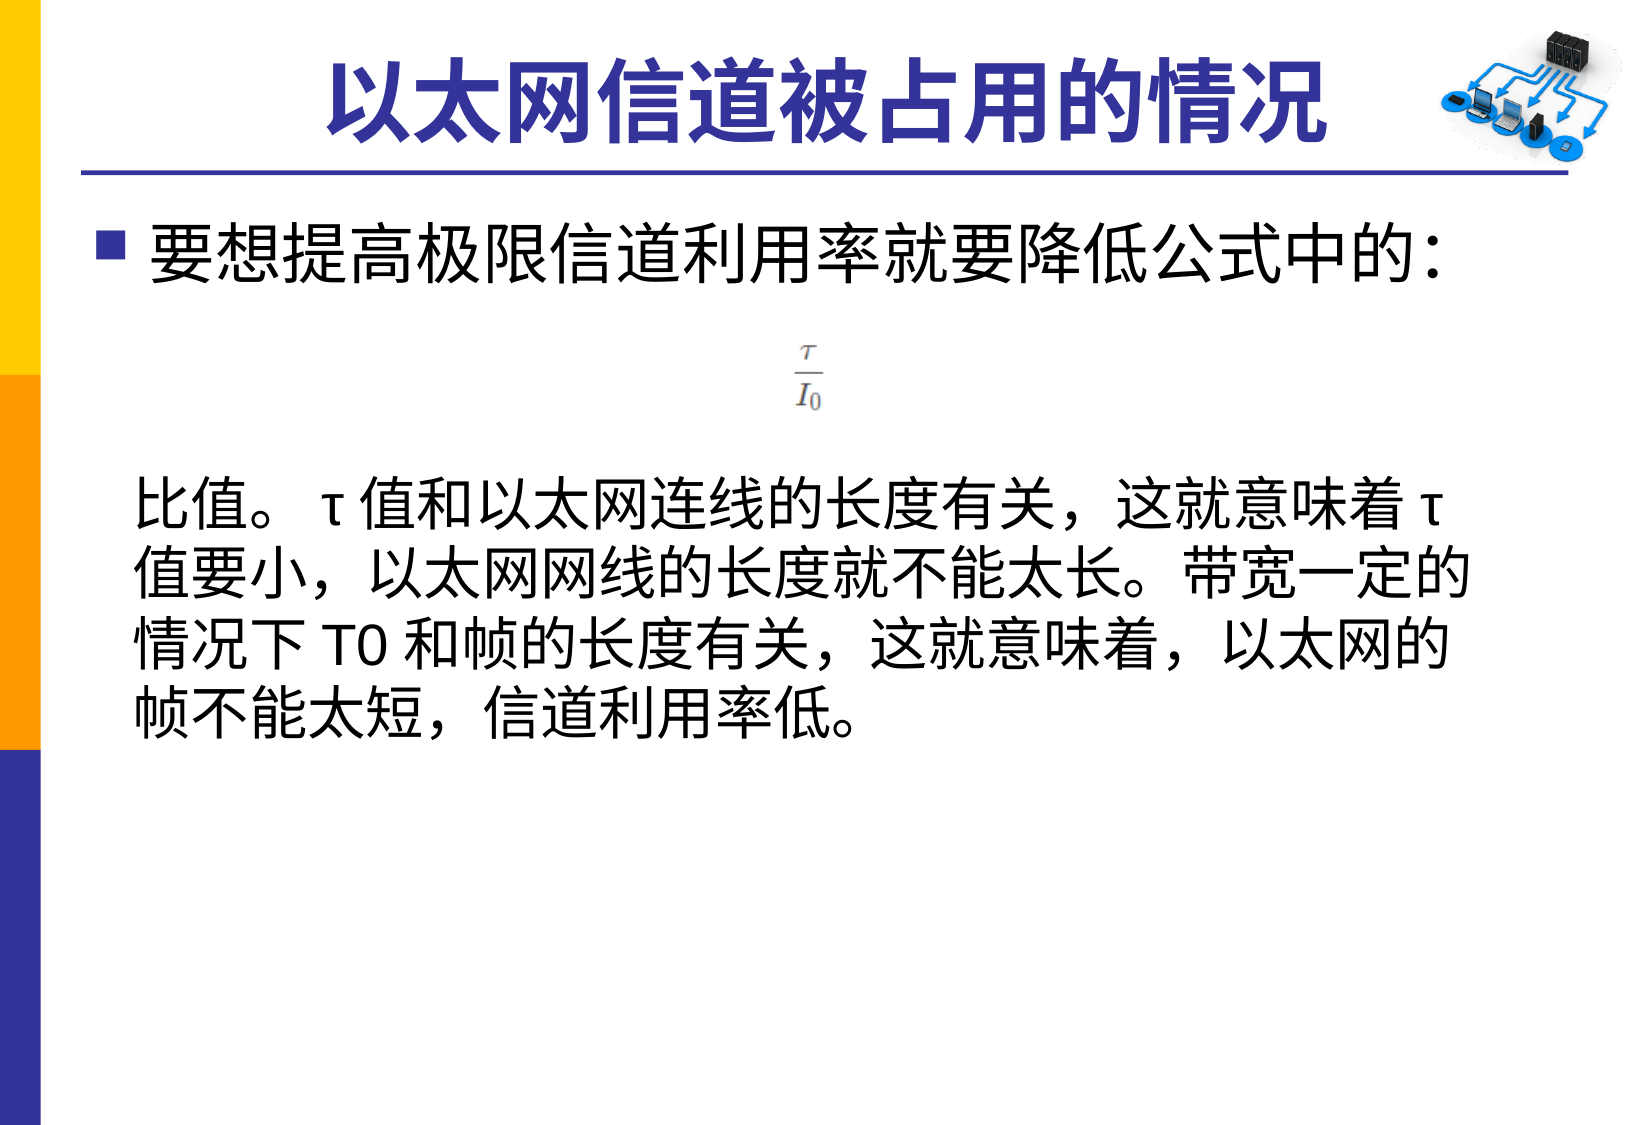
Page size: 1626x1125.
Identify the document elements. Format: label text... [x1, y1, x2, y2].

list 要想提高极限信道利用率就要降低公式中的： [77, 196, 1565, 563]
picture [1438, 30, 1624, 165]
text_box 比值。τ值和以太网连线的长度有关，这就意味着τ值要小，以太网网线的长度就不能太长。带宽一定的情况下T0和帧的长度有关，这就意味着，以太网的帧不能太短，信道利用率低。 [117, 459, 1524, 754]
picture [729, 325, 869, 442]
title 以太网信道被占用的情况 [81, 30, 1569, 161]
